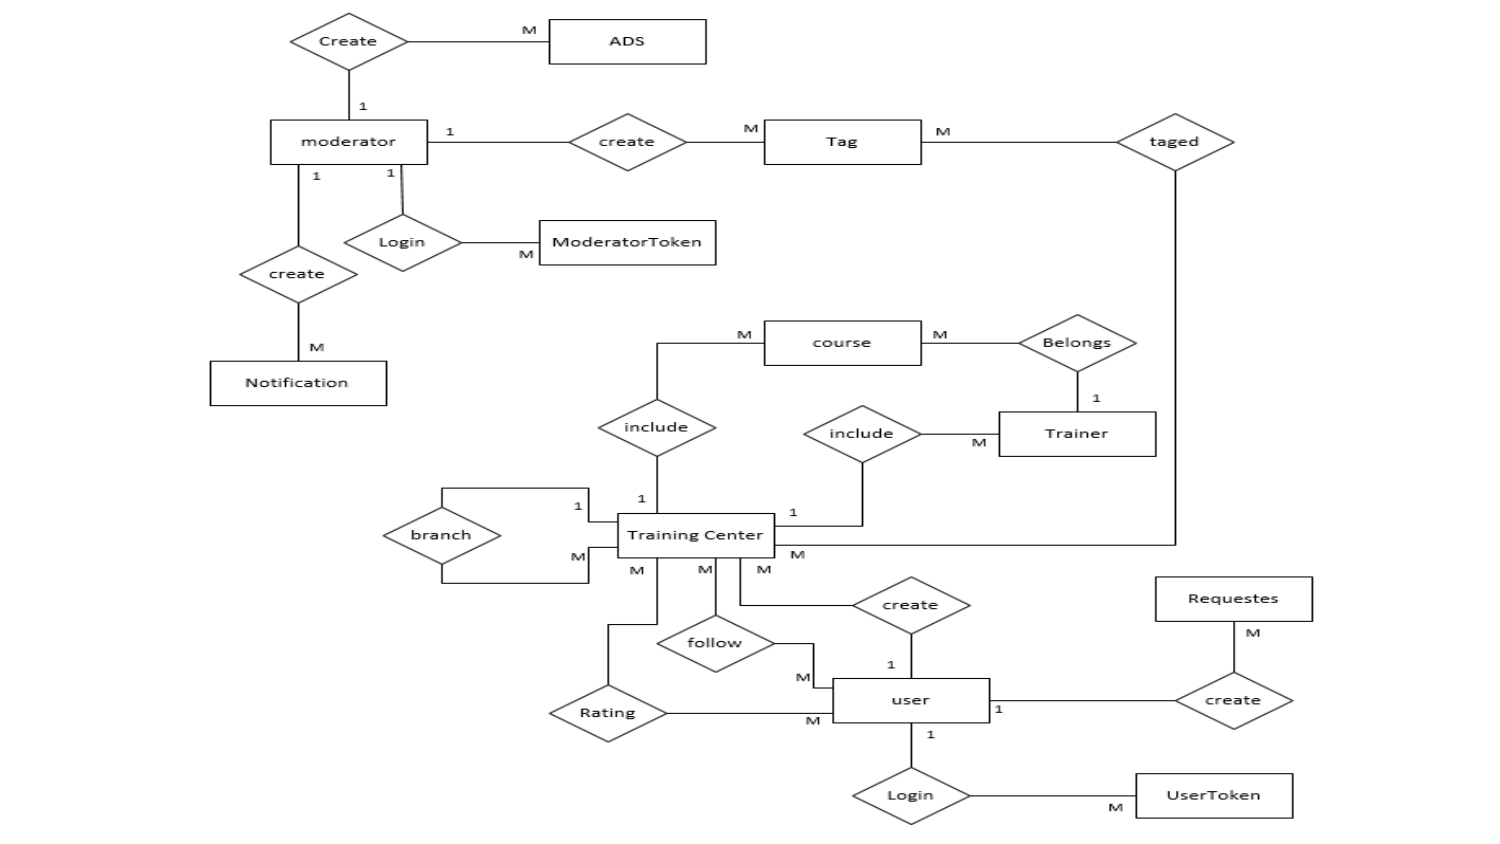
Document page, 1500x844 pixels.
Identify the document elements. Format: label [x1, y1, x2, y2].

picture [197, 0, 1321, 826]
